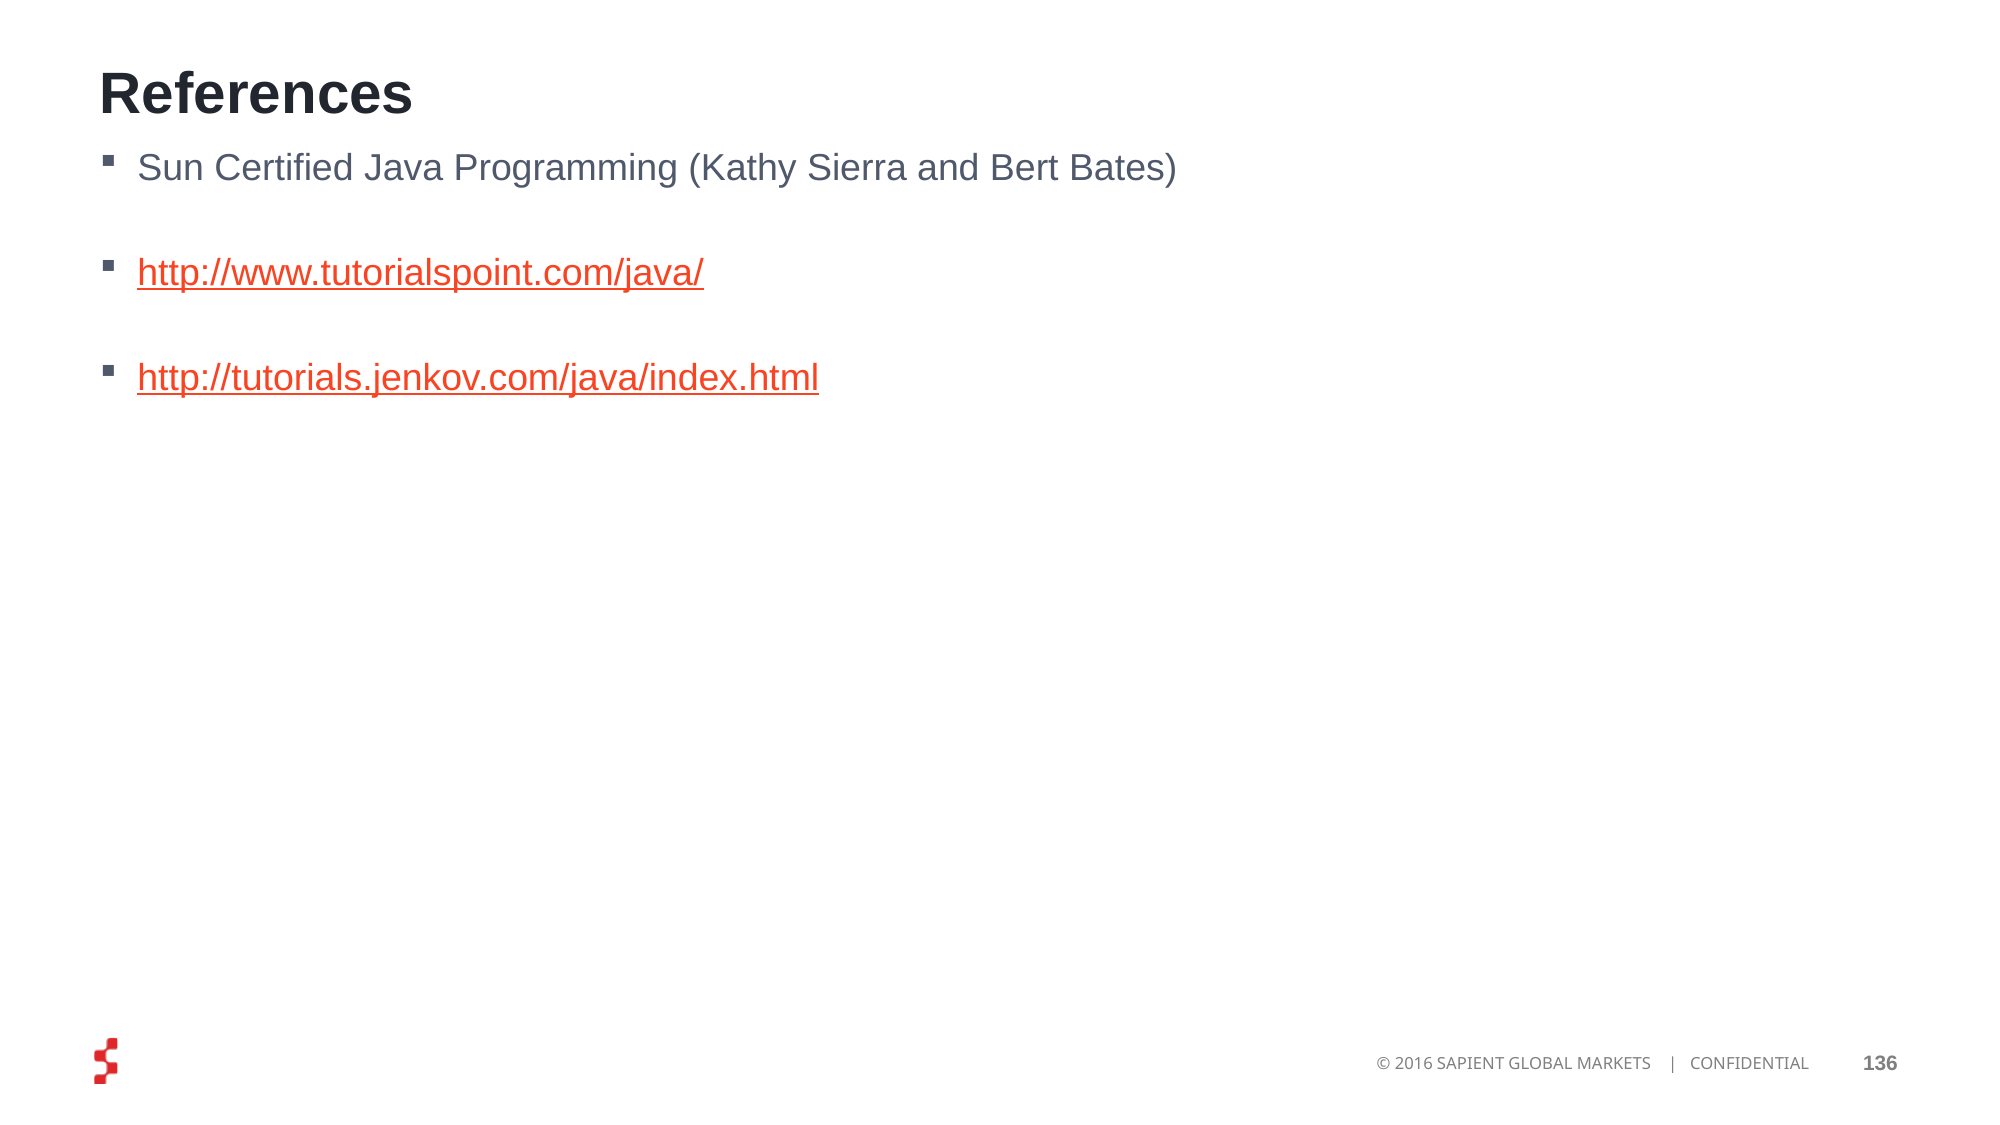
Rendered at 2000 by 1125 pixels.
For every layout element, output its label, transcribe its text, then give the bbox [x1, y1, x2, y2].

list Sun Certified Java Programming (Kathy Sierra and Bert Bates) http://www.tutorialspoint.com/java/ http://tutorials.jenkov.com/java/index.html [99, 142, 1893, 979]
title References [99, 47, 1900, 121]
